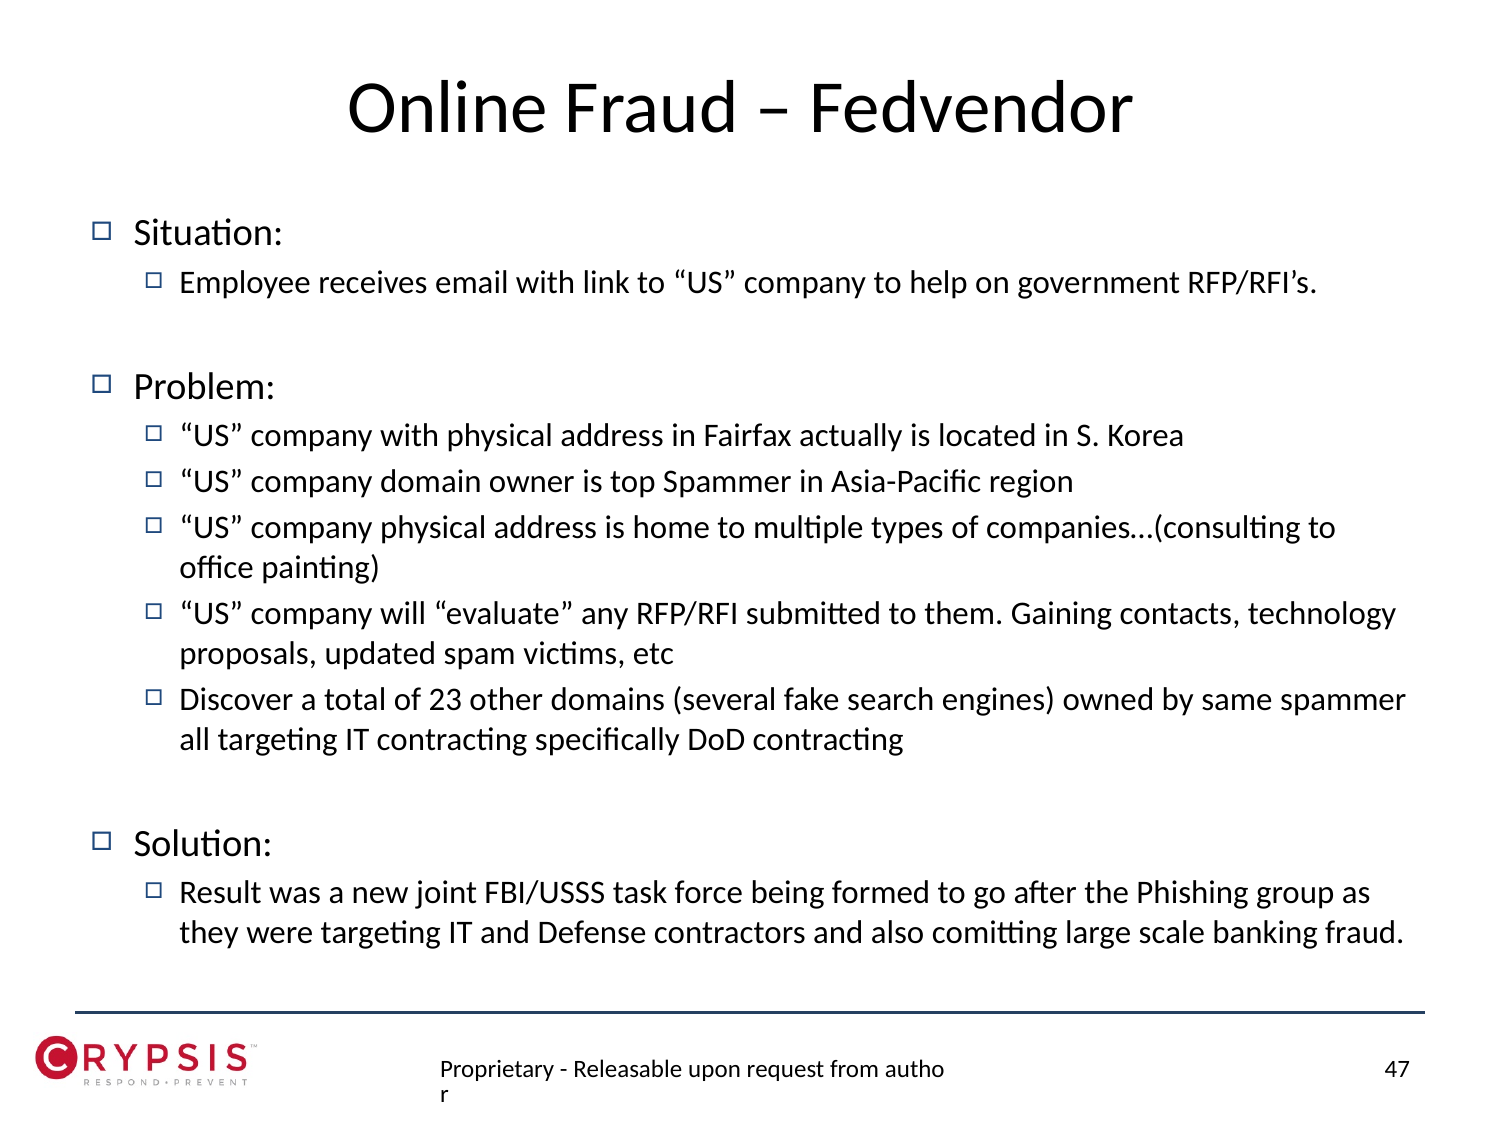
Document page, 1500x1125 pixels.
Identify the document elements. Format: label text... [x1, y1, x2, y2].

footer Proprietary - Releasable upon request from author [425, 1037, 963, 1098]
list Situation: Employee receives email with link to “US” company to help on government RFP/RFI’s. Problem: “US” company with physical address in Fairfax actually is located in S. Korea “US” company domain owner is top Spammer in Asia-Pacific region “US” company physical address is home to multiple types of companies…(consulting to office painting) “US” company will “evaluate” any RFP/RFI submitted to them. Gaining contacts, technology proposals, updated spam victims, etc Discover a total of 23 other domains (several fake search engines) owned by same spammer all targeting IT contracting specifically DoD contracting Solution: Result was a new joint FBI/USSS task force being formed to go after the Phishing group as they were targeting IT and Defense contractors and also comitting large scale banking fraud. [75, 200, 1425, 1005]
slide_number 47 [1074, 1037, 1425, 1098]
title Online Fraud – Fedvendor [75, 24, 1425, 180]
picture [33, 1032, 259, 1088]
